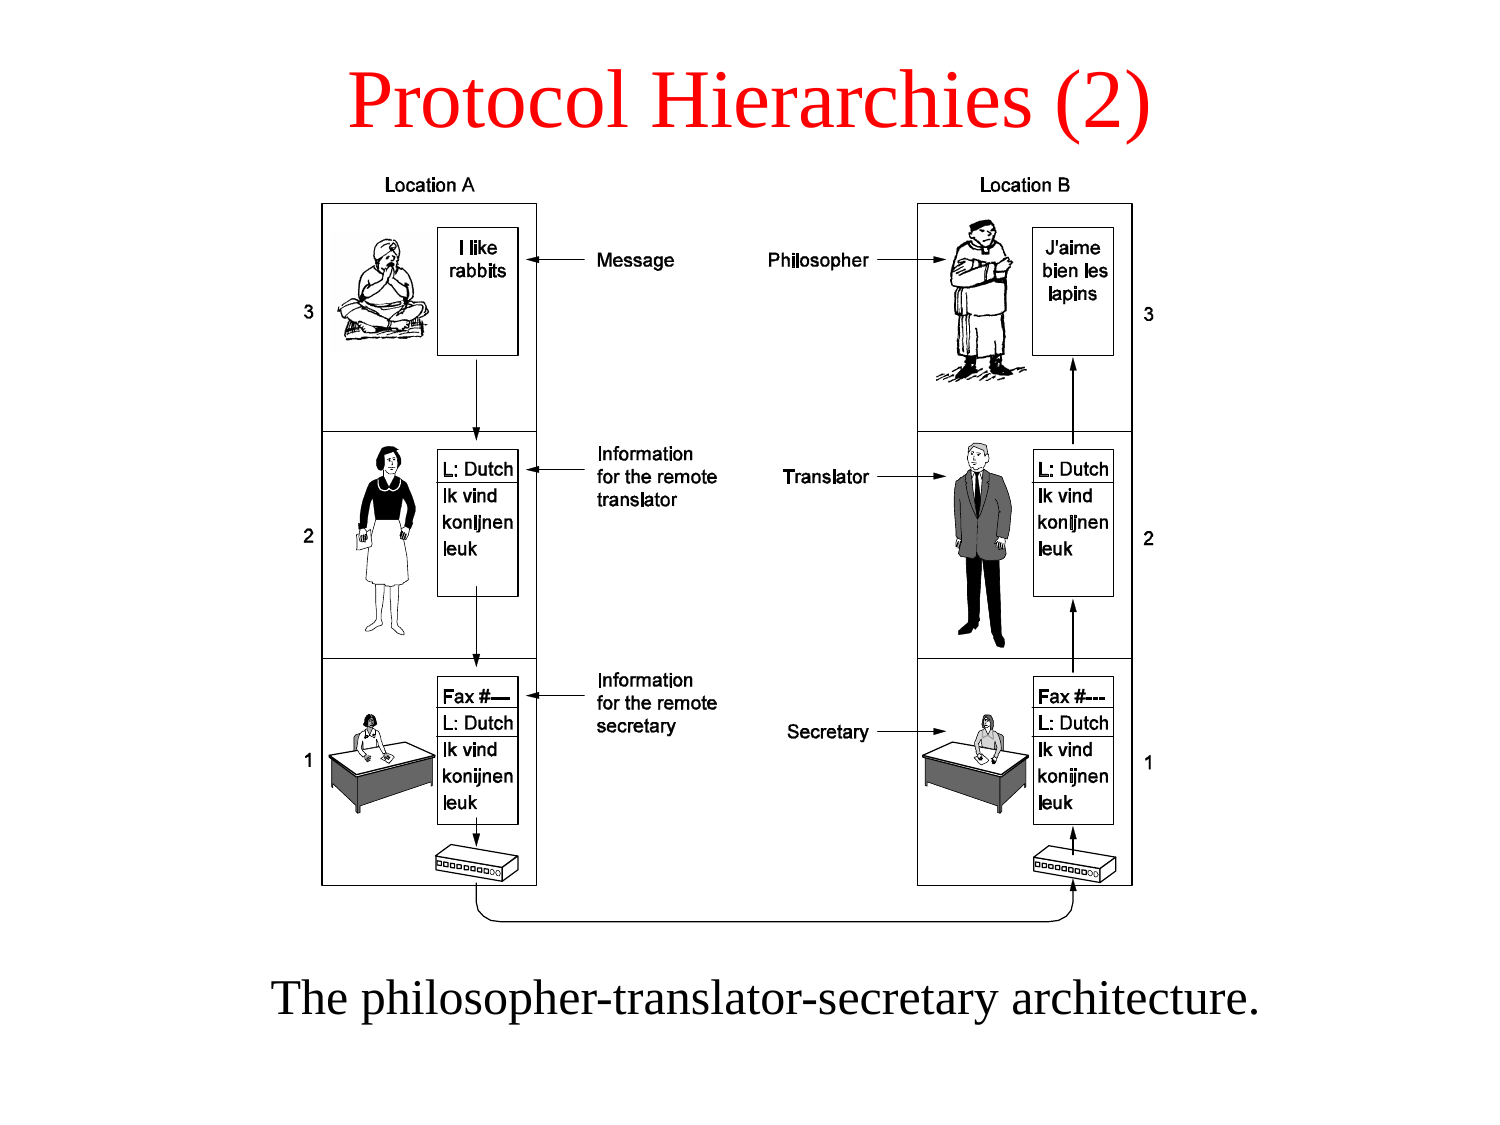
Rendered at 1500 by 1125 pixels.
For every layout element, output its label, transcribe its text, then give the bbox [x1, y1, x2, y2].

title Protocol Hierarchies (2) [0, 0, 1500, 188]
list The philosopher-translator-secretary architecture. [15, 957, 1500, 1095]
picture [282, 162, 1175, 925]
